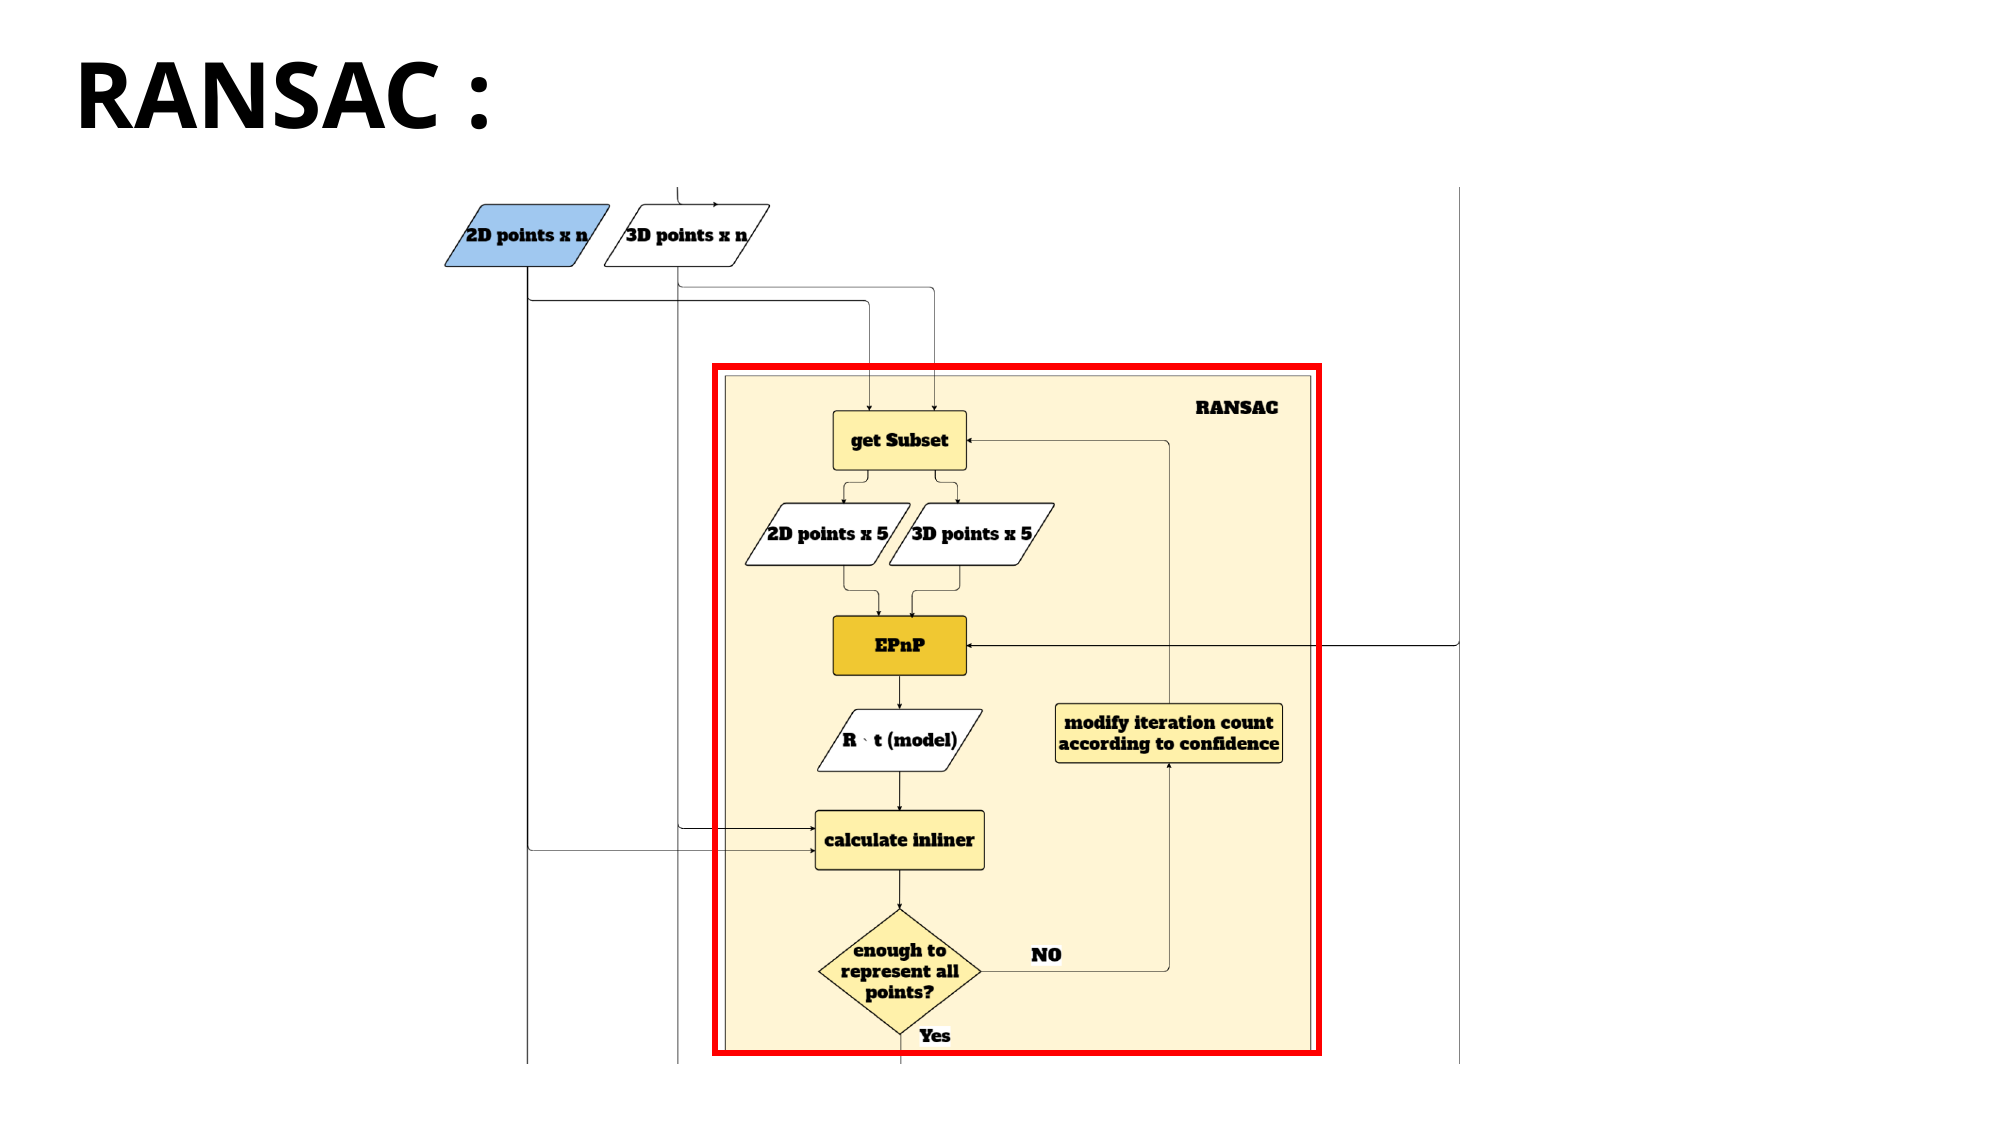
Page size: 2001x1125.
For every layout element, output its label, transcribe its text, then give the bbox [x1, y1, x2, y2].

picture [403, 187, 1597, 1064]
text_box RANSAC : [59, 41, 858, 157]
